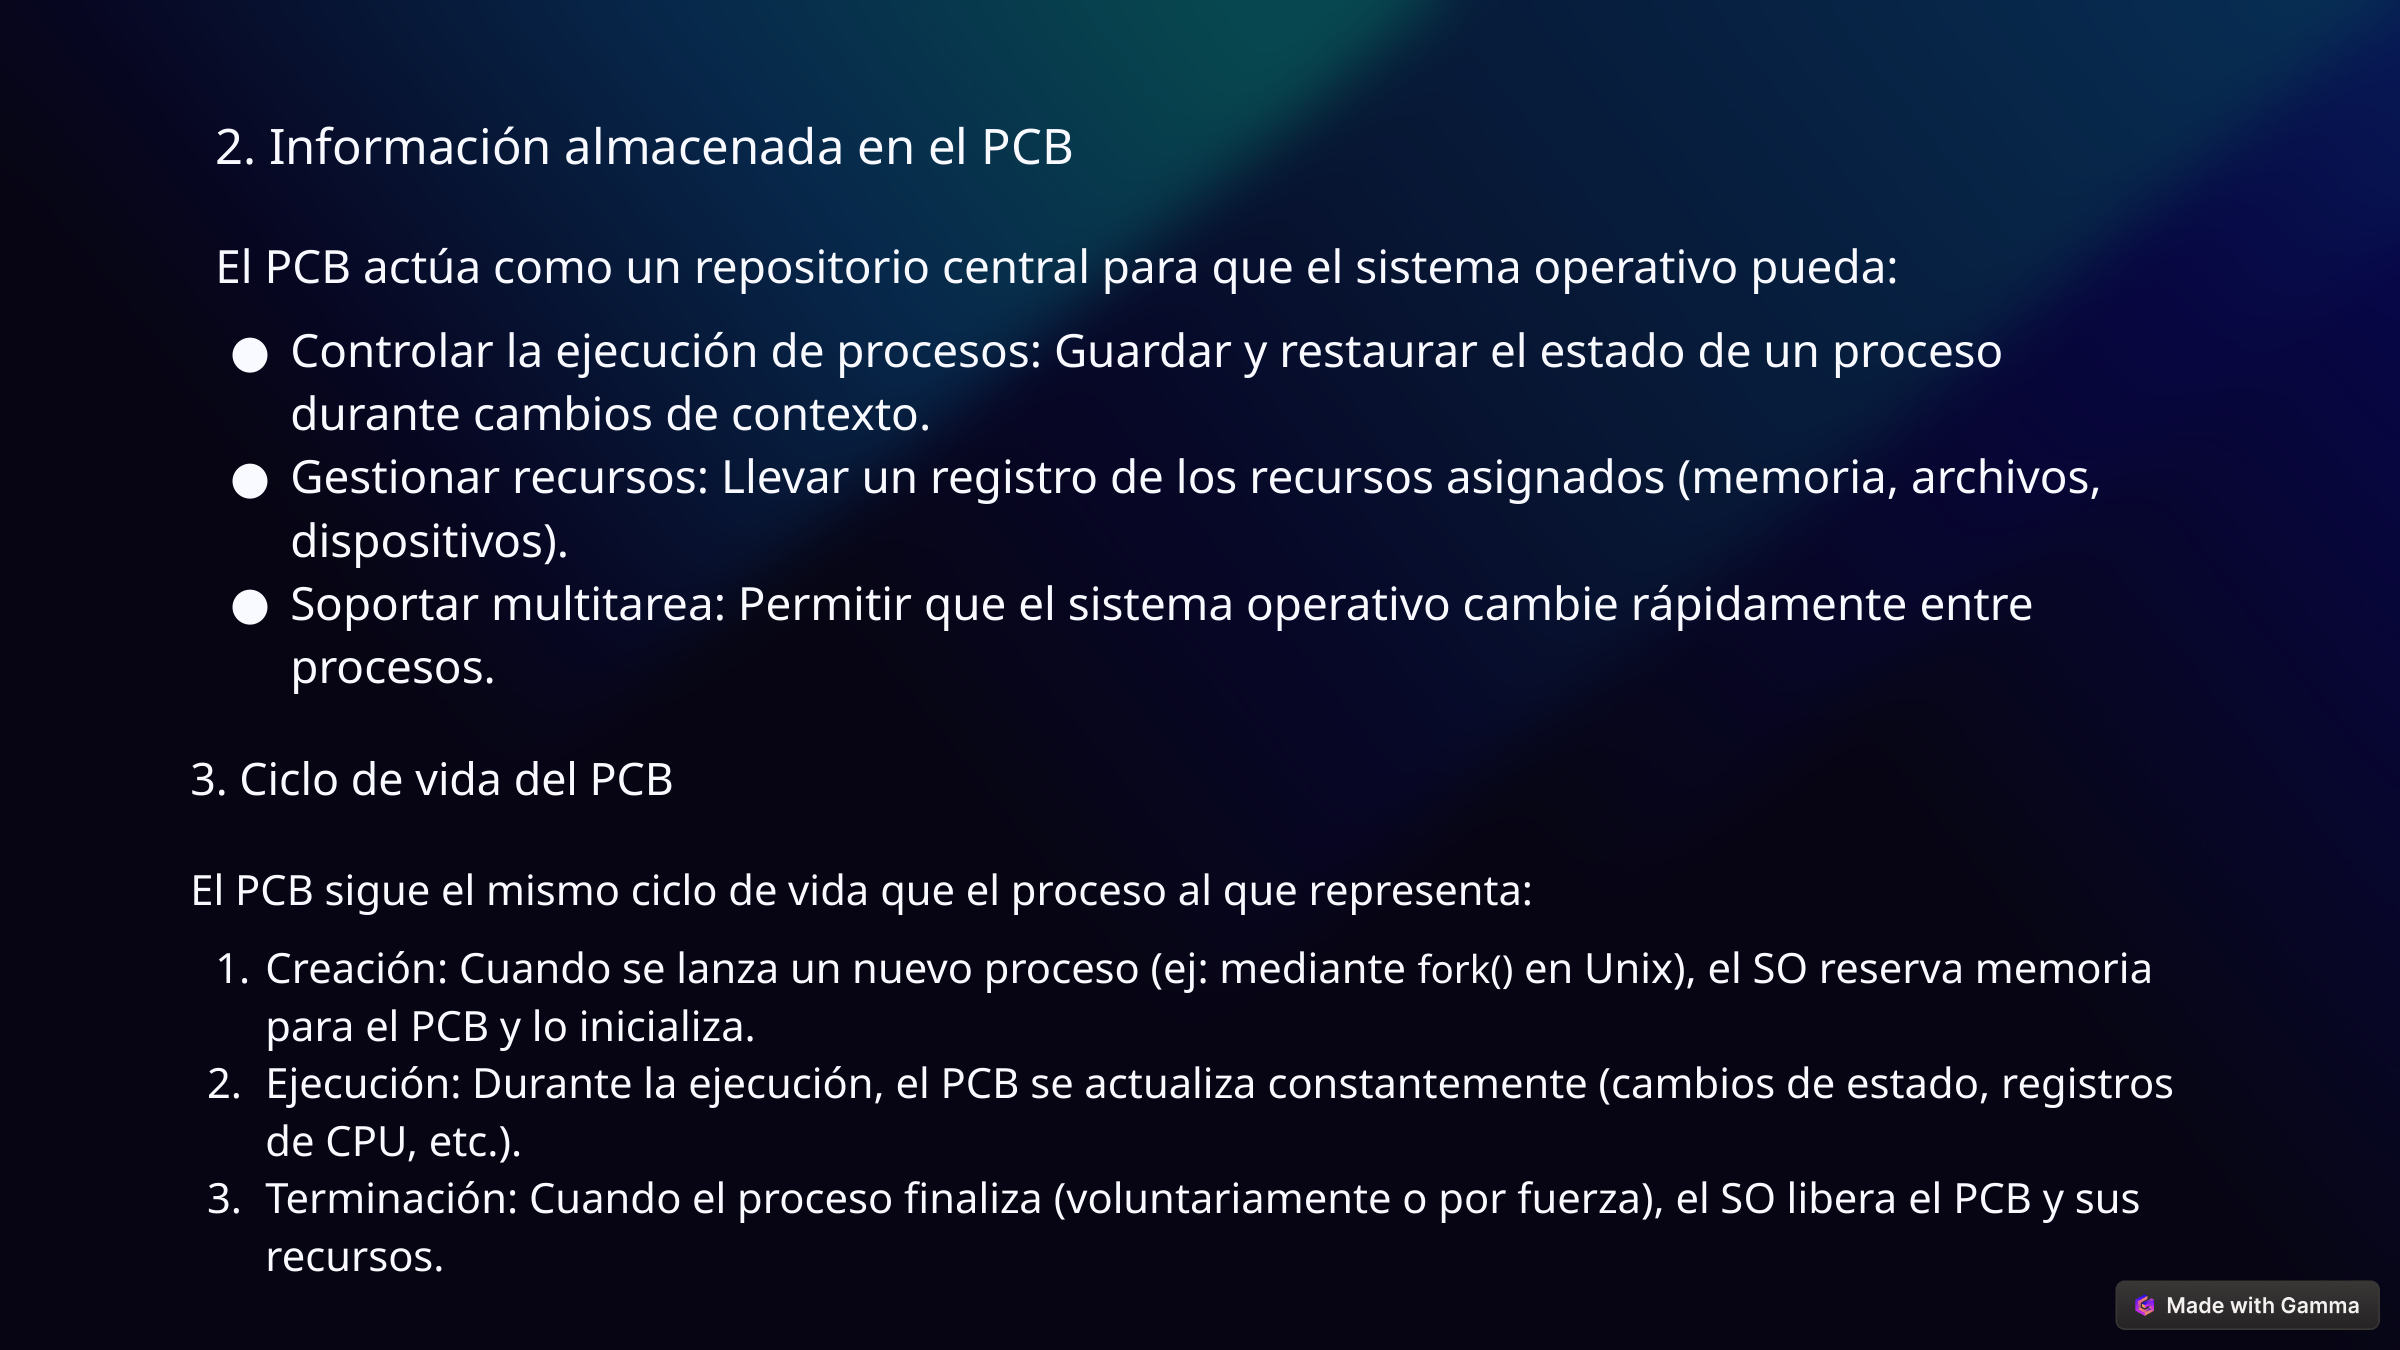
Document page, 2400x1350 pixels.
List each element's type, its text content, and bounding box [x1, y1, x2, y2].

text_box 3. Ciclo de vida del PCB El PCB sigue el mismo ciclo de vida que el proceso al que representa: Creación: Cuando se lanza un nuevo proceso (ej: mediante fork() en Unix), el SO reserva memoria para el PCB y lo inicializa. Ejecución: Durante la ejecución, el PCB se actualiza constantemente (cambios de estado, registros de CPU, etc.). Terminación: Cuando el proceso finaliza (voluntariamente o por fuerza), el SO libera el PCB y sus recursos. [175, 708, 2225, 1295]
picture [2106, 1271, 2389, 1339]
text_box 2. Información almacenada en el PCB El PCB actúa como un repositorio central para que el sistema operativo pueda: Controlar la ejecución de procesos: Guardar y restaurar el estado de un proceso durante cambios de contexto. Gestionar recursos: Llevar un registro de los recursos asignados (memoria, archivos, dispositivos). Soportar multitarea: Permitir que el sistema operativo cambie rápidamente entre procesos. [200, 70, 2200, 708]
